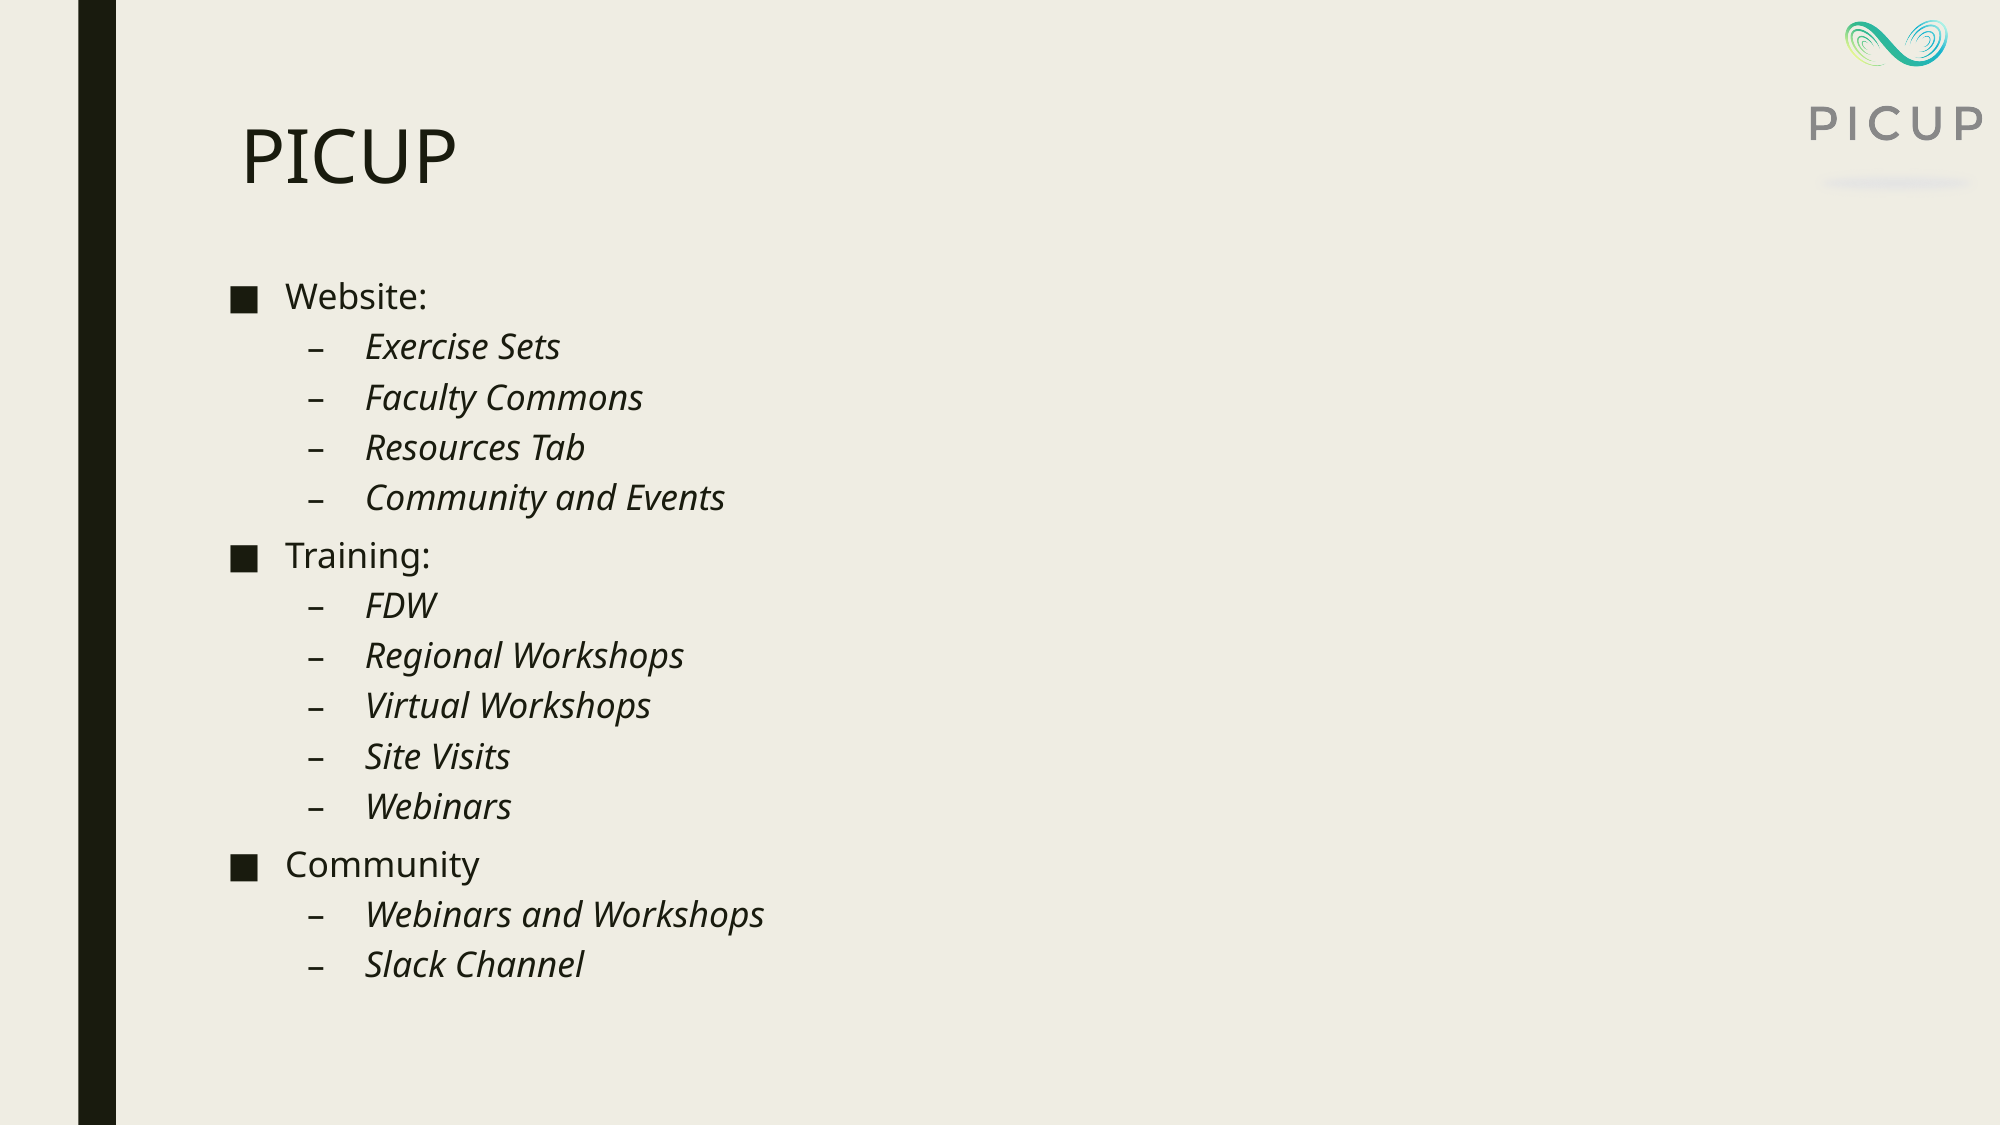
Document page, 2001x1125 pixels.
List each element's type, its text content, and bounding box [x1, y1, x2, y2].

title PICUP [225, 112, 1800, 357]
picture [1755, 0, 2000, 245]
list Website: Exercise Sets Faculty Commons Resources Tab Community and Events Training: FDW Regional Workshops Virtual Workshops Site Visits Webinars Community Webinars and Workshops Slack Channel [212, 269, 1788, 997]
